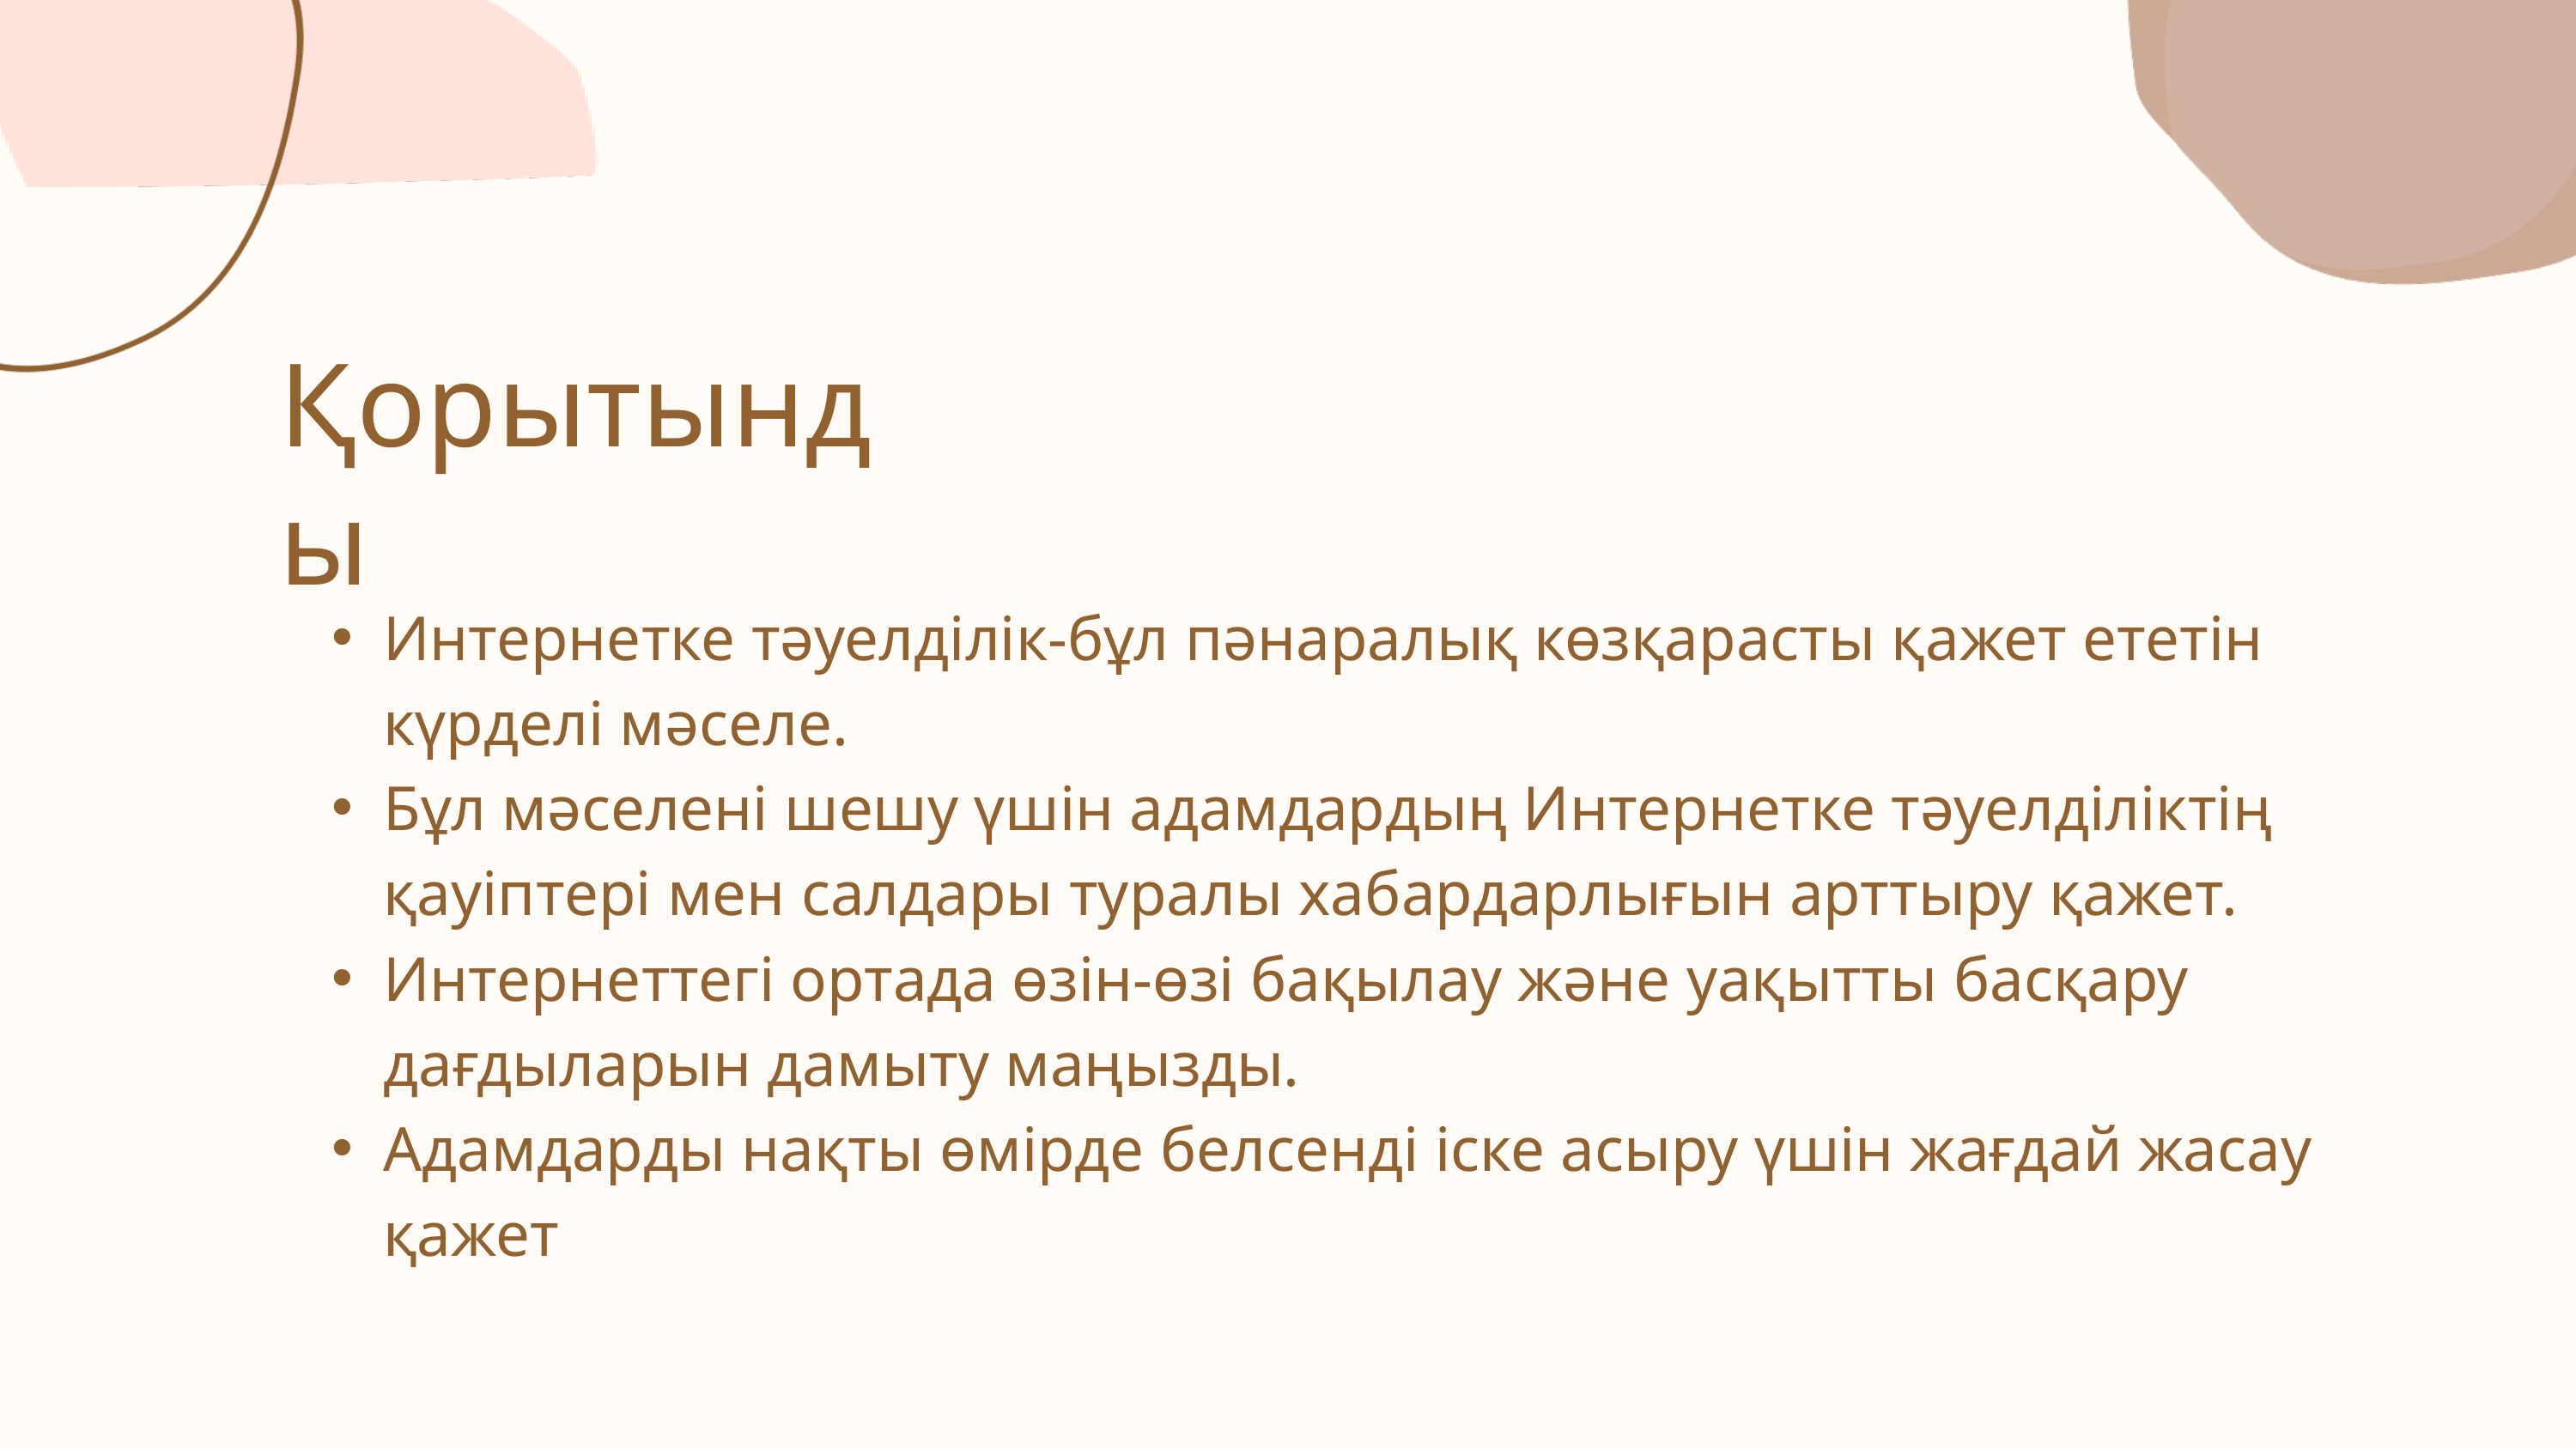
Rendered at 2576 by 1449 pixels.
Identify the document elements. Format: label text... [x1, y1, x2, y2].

text_box [2111, 0, 2576, 309]
text_box Интернетке тәуелділік-бұл пәнаралық көзқарасты қажет ететін күрделі мәселе. Бұл мәселені шешу үшін адамдардың Интернетке тәуелділіктің қауіптері мен салдары туралы хабардарлығын арттыру қажет. Интернеттегі ортада өзін-өзі бақылау және уақытты басқару дағдыларын дамыту маңызды. Адамдарды нақты өмірде белсенді іске асыру үшін жағдай жасау қажет [279, 587, 2432, 1269]
text_box [319, 0, 606, 188]
text_box Қорытынды [279, 331, 958, 587]
text_box [0, 0, 319, 389]
